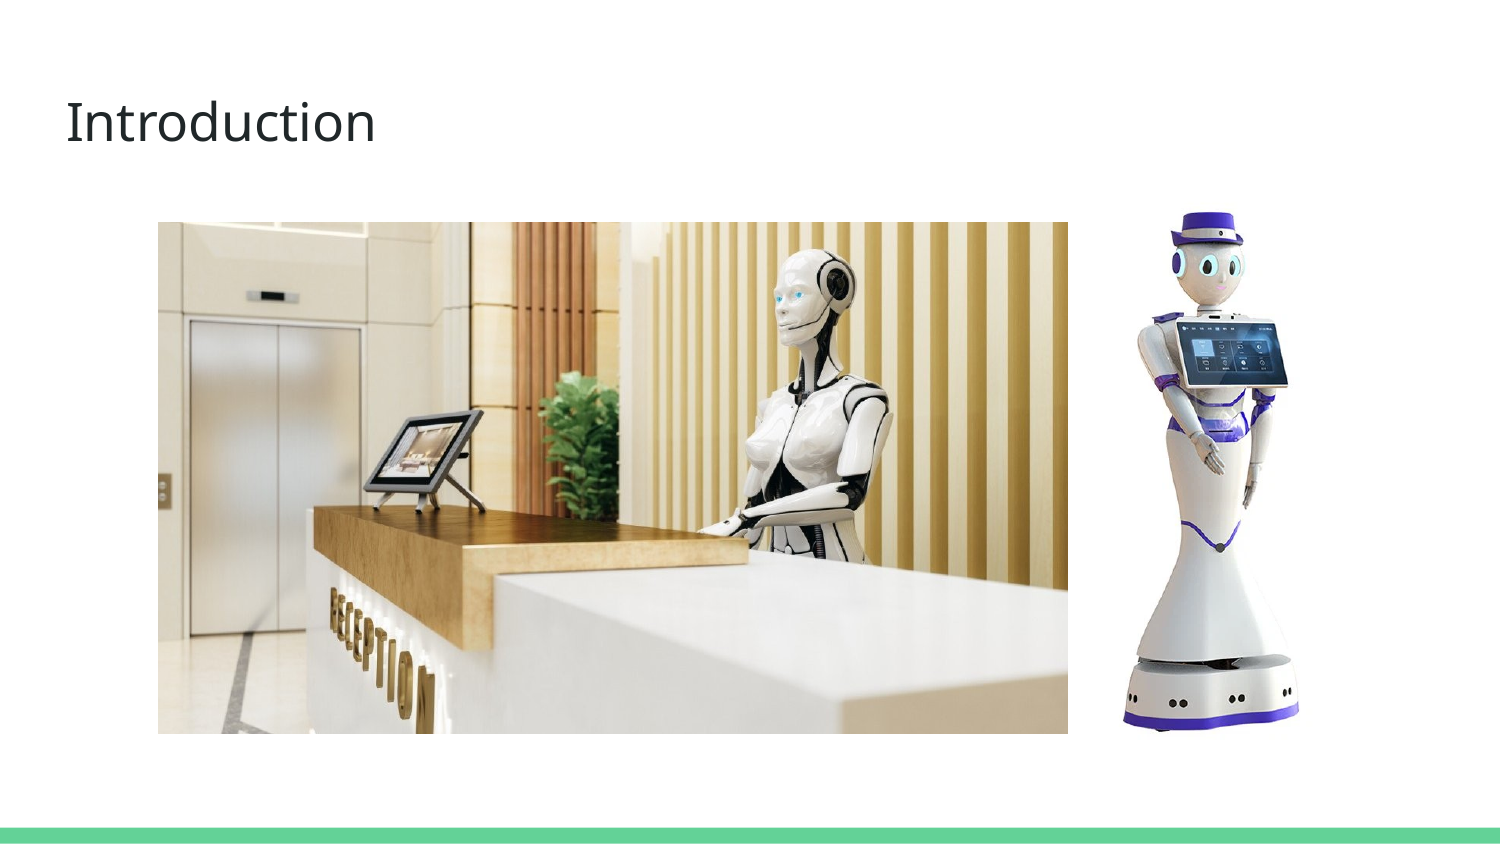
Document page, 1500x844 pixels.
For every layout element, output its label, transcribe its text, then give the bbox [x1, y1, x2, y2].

picture [158, 222, 1068, 734]
title Introduction [51, 72, 1449, 167]
picture [1106, 176, 1348, 763]
